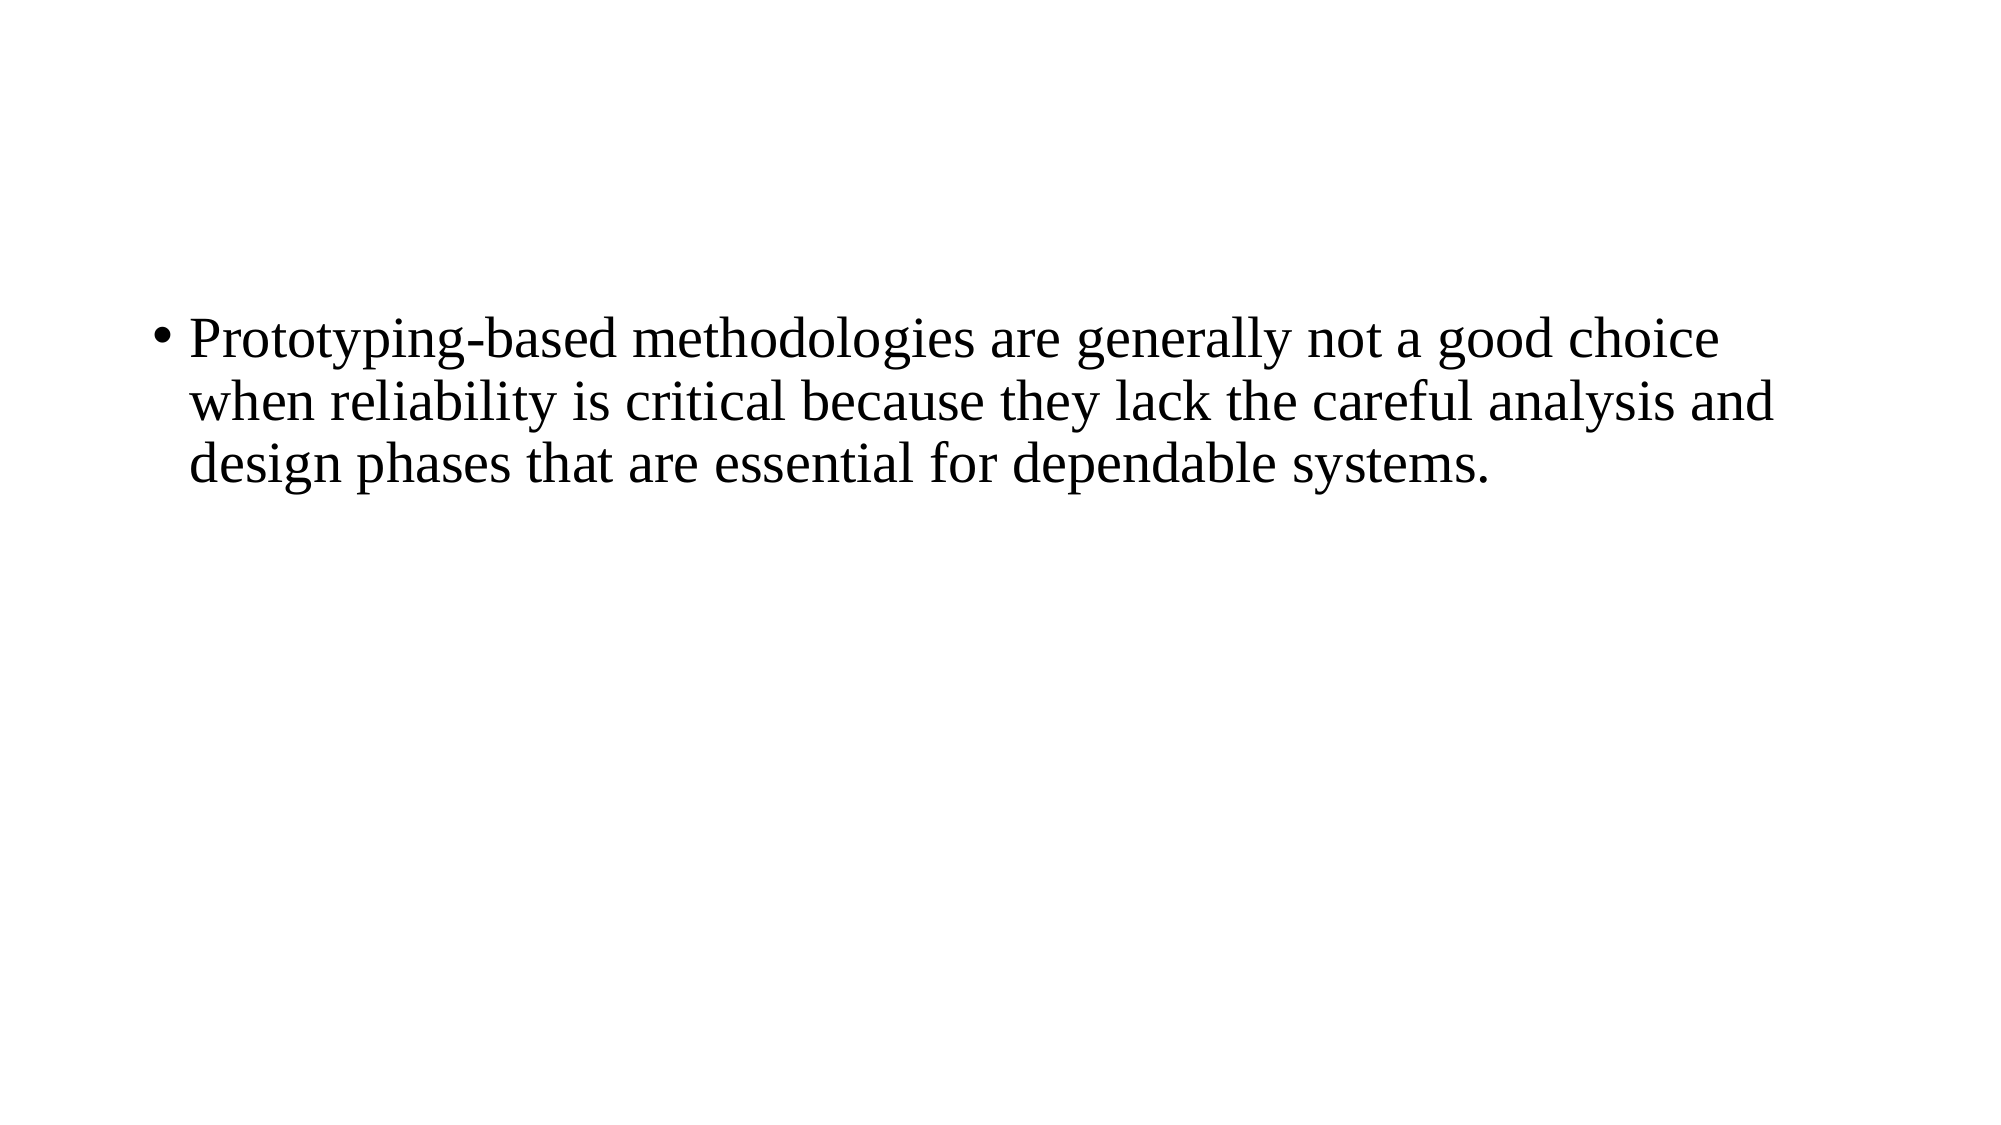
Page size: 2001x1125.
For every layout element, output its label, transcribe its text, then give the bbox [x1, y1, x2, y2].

list Prototyping-based methodologies are generally not a good choice when reliability is critical because they lack the careful analysis and design phases that are essential for dependable systems. [137, 299, 1863, 1014]
